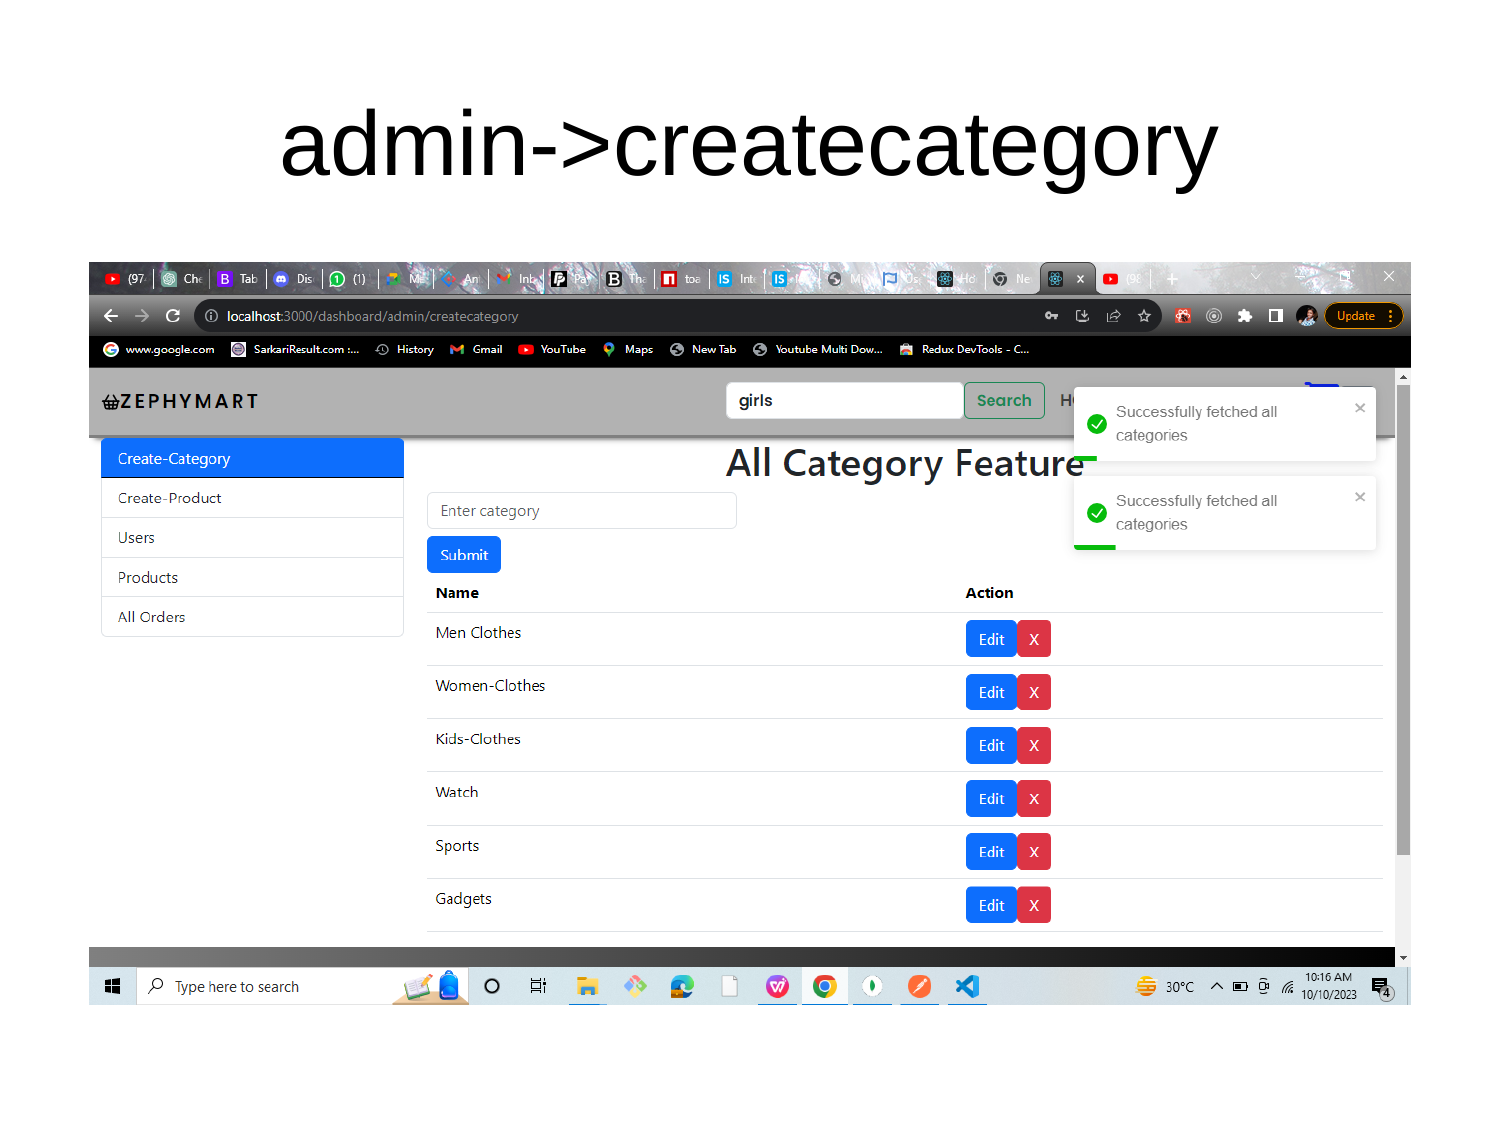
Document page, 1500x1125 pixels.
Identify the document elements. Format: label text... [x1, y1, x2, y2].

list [89, 262, 1411, 1005]
title admin->createcategory [74, 44, 1426, 233]
